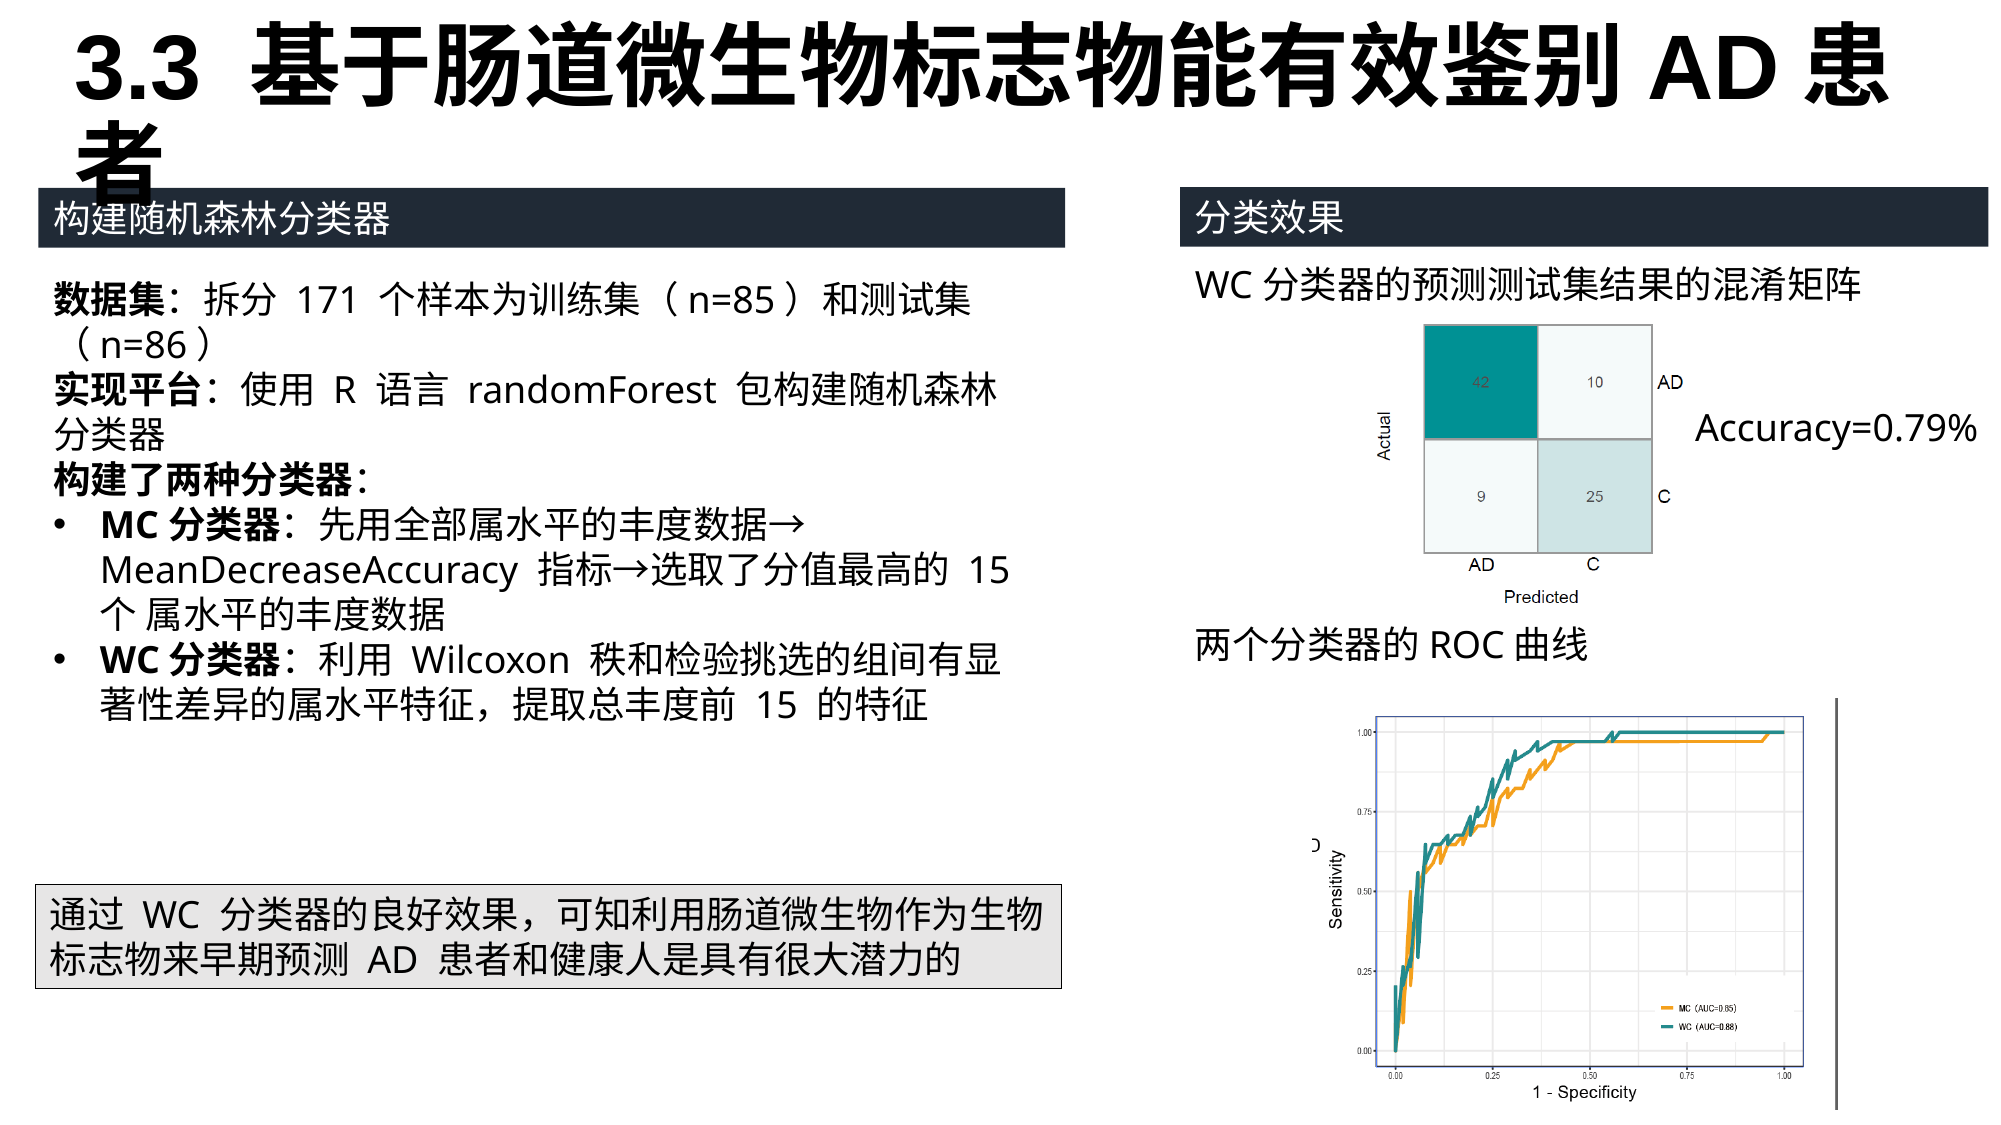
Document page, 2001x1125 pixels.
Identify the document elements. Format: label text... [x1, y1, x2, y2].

text_box 构建随机森林分类器 [38, 187, 1066, 248]
text_box 通过 WC 分类器的良好效果，可知利用肠道微生物作为生物标志物来早期预测 AD 患者和健康人是具有很大潜力的 [35, 884, 1062, 989]
picture [1312, 698, 1838, 1110]
text_box WC分类器的预测测试集结果的混淆矩阵 [1180, 253, 2000, 314]
text_box 两个分类器的ROC曲线 [1180, 613, 1962, 674]
text_box Accuracy=0.79% [1689, 396, 1997, 456]
text_box 分类效果 [1180, 187, 1989, 247]
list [1341, 276, 1689, 642]
text_box 数据集：拆分 171 个样本为训练集（n=85）和测试集（n=86） 实现平台：使用 R 语言 randomForest 包构建随机森林分类器 构建了两种分类器： MC分类器：先用全部属水平的丰度数据​→ MeanDecreaseAccuracy 指标​→选取了分值最高的 15 个 属水平的丰度数据​ WC分类器：利用 Wilcoxon 秩和检验挑选的组间有显著性差异的属水平特征，提取总丰度前 15 的特征​ [38, 268, 1039, 734]
text_box 3.3 基于肠道微生物标志物能有效鉴别AD患者 [59, 0, 1962, 240]
